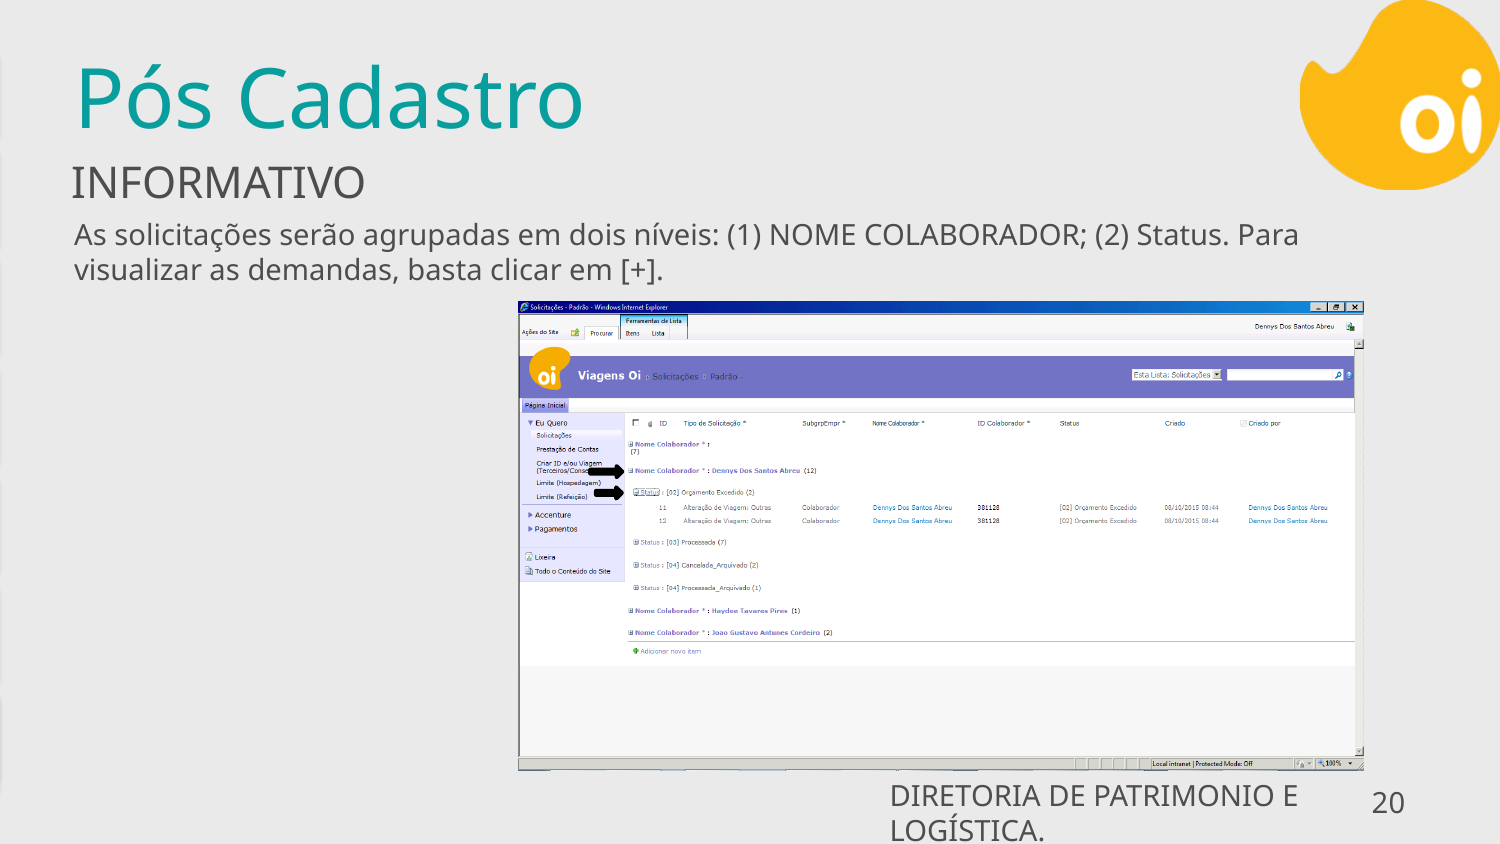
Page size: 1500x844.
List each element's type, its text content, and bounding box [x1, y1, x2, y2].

text_box DIRETORIA DE PATRIMONIO E LOGÍSTICA. [874, 780, 1350, 816]
text_box As solicitações serão agrupadas em dois níveis: (1) NOME COLABORADOR; (2) Status. Para visualizar as demandas, basta clicar em [+]. [74, 216, 1364, 302]
text_box 20 [1356, 777, 1433, 823]
picture [1299, 0, 1500, 190]
text_box Pós Cadastro [74, 58, 1294, 129]
text_box INFORMATIVO [56, 155, 1346, 215]
picture [518, 301, 1364, 771]
